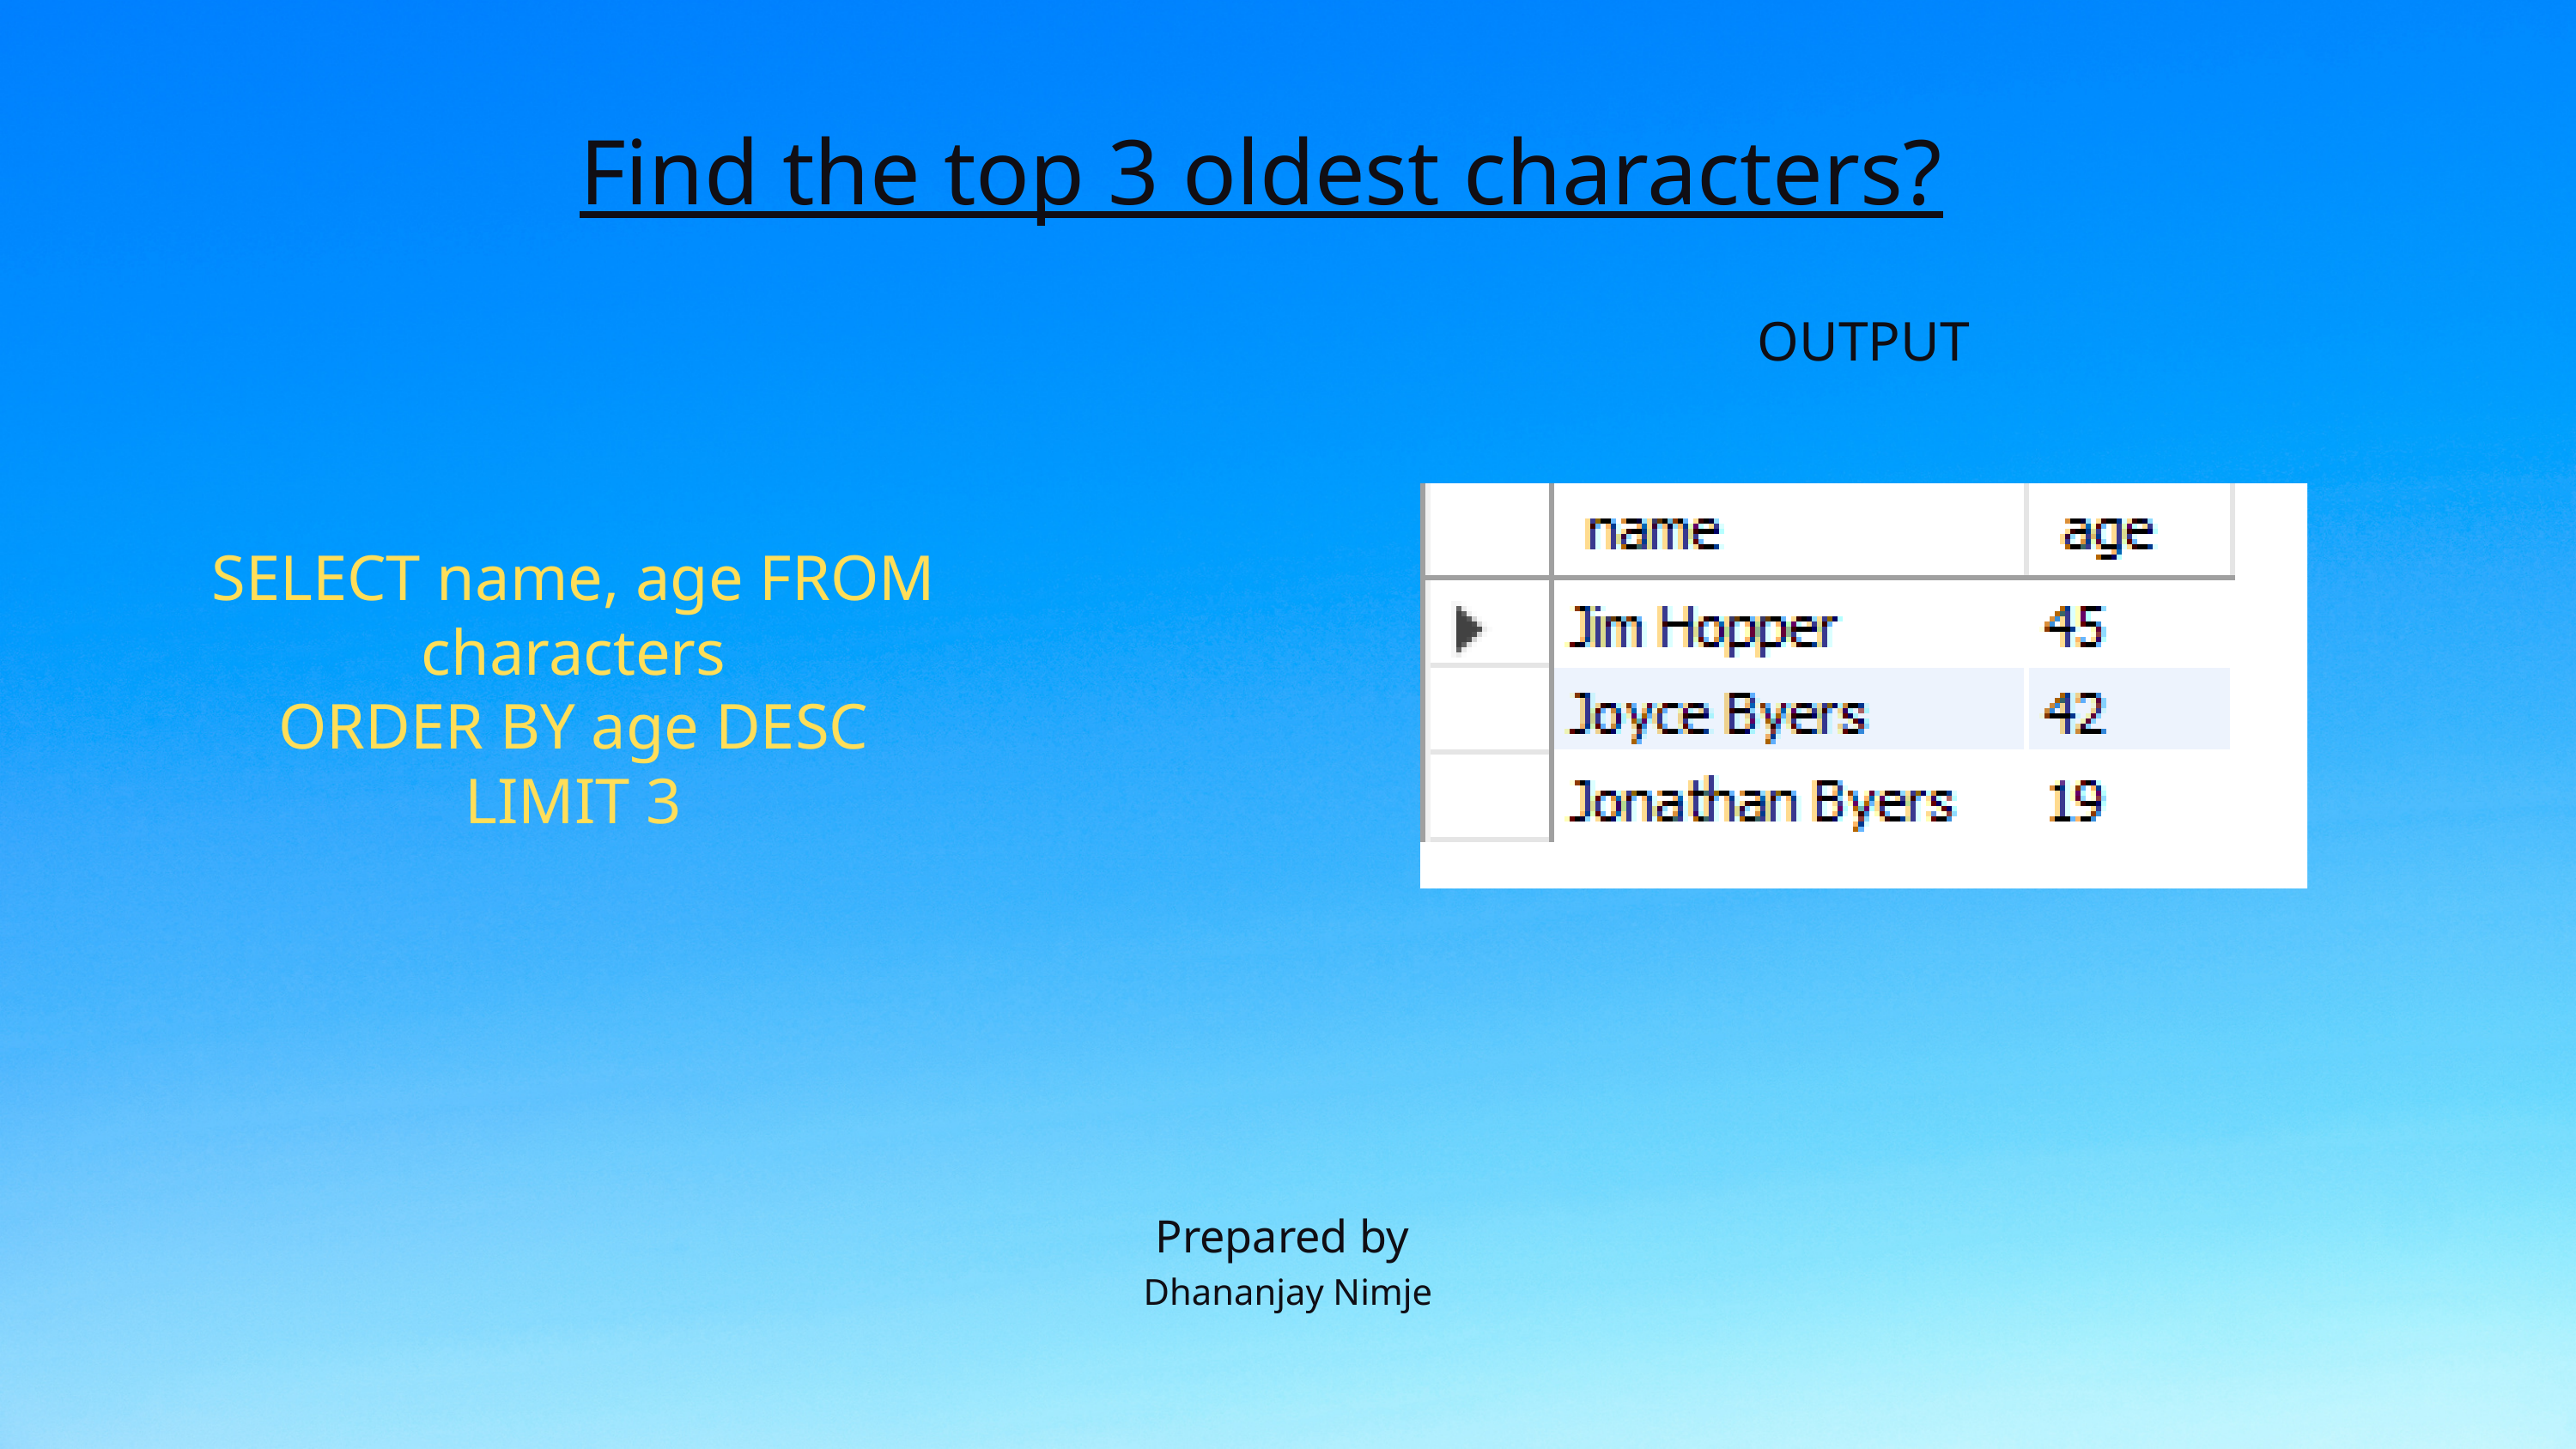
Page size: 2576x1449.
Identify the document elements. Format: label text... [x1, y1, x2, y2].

text_box [1420, 483, 2308, 888]
text_box SELECT name, age FROM characters ORDER BY age DESC LIMIT 3 [91, 537, 1056, 836]
text_box Prepared by Dhananjay Nimje [354, 1199, 2222, 1313]
text_box Find the top 3 oldest characters? [91, 114, 2432, 286]
text_box [0, 0, 2576, 1449]
text_box OUTPUT [1608, 306, 2120, 372]
